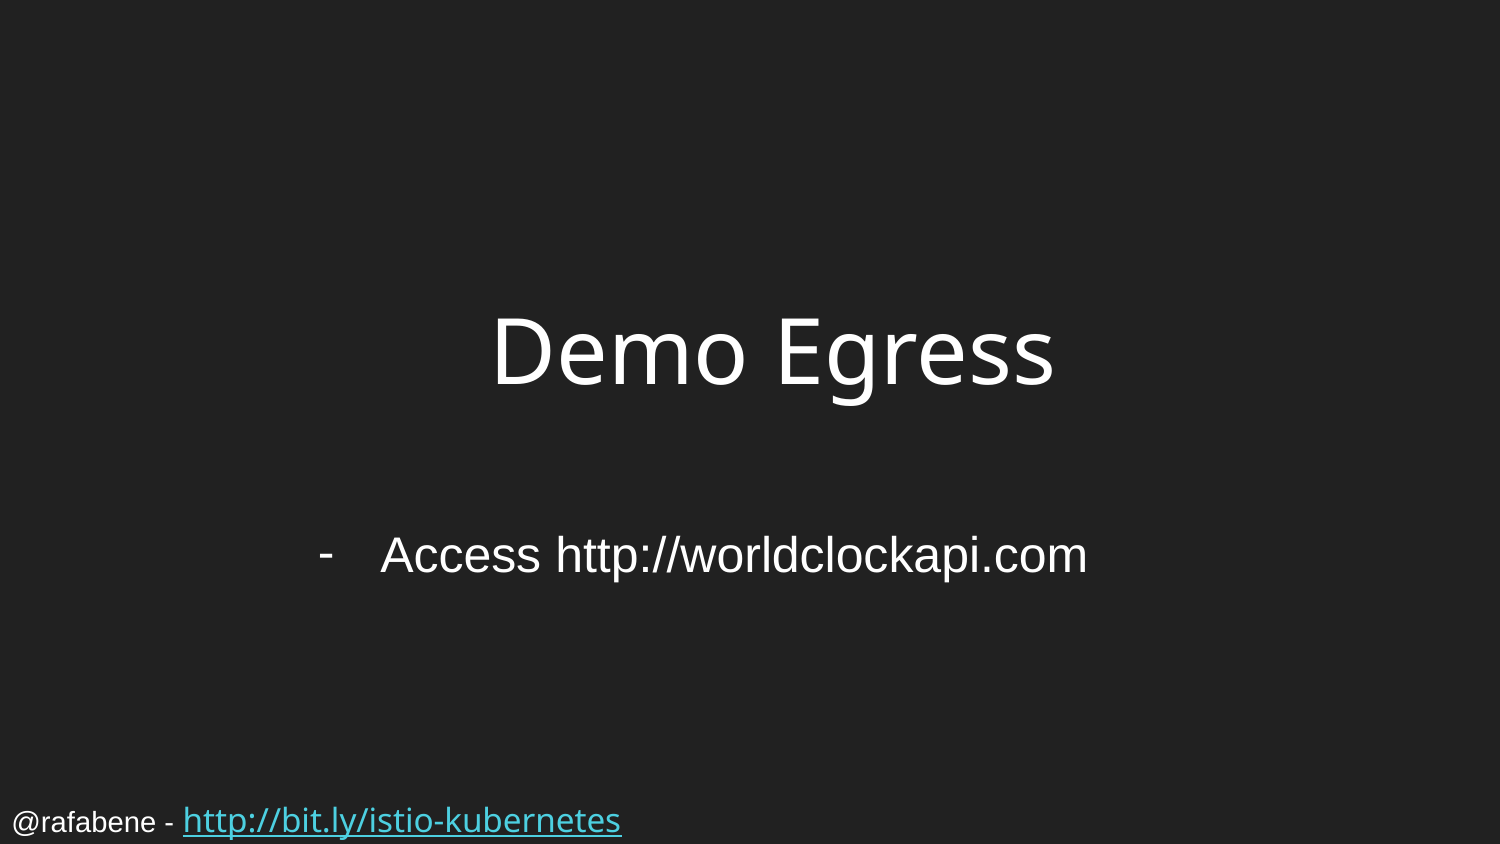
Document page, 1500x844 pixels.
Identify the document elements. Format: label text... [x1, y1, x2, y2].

text_box Access http://worldclockapi.com [290, 506, 1281, 670]
title Demo Egress [474, 208, 1224, 502]
